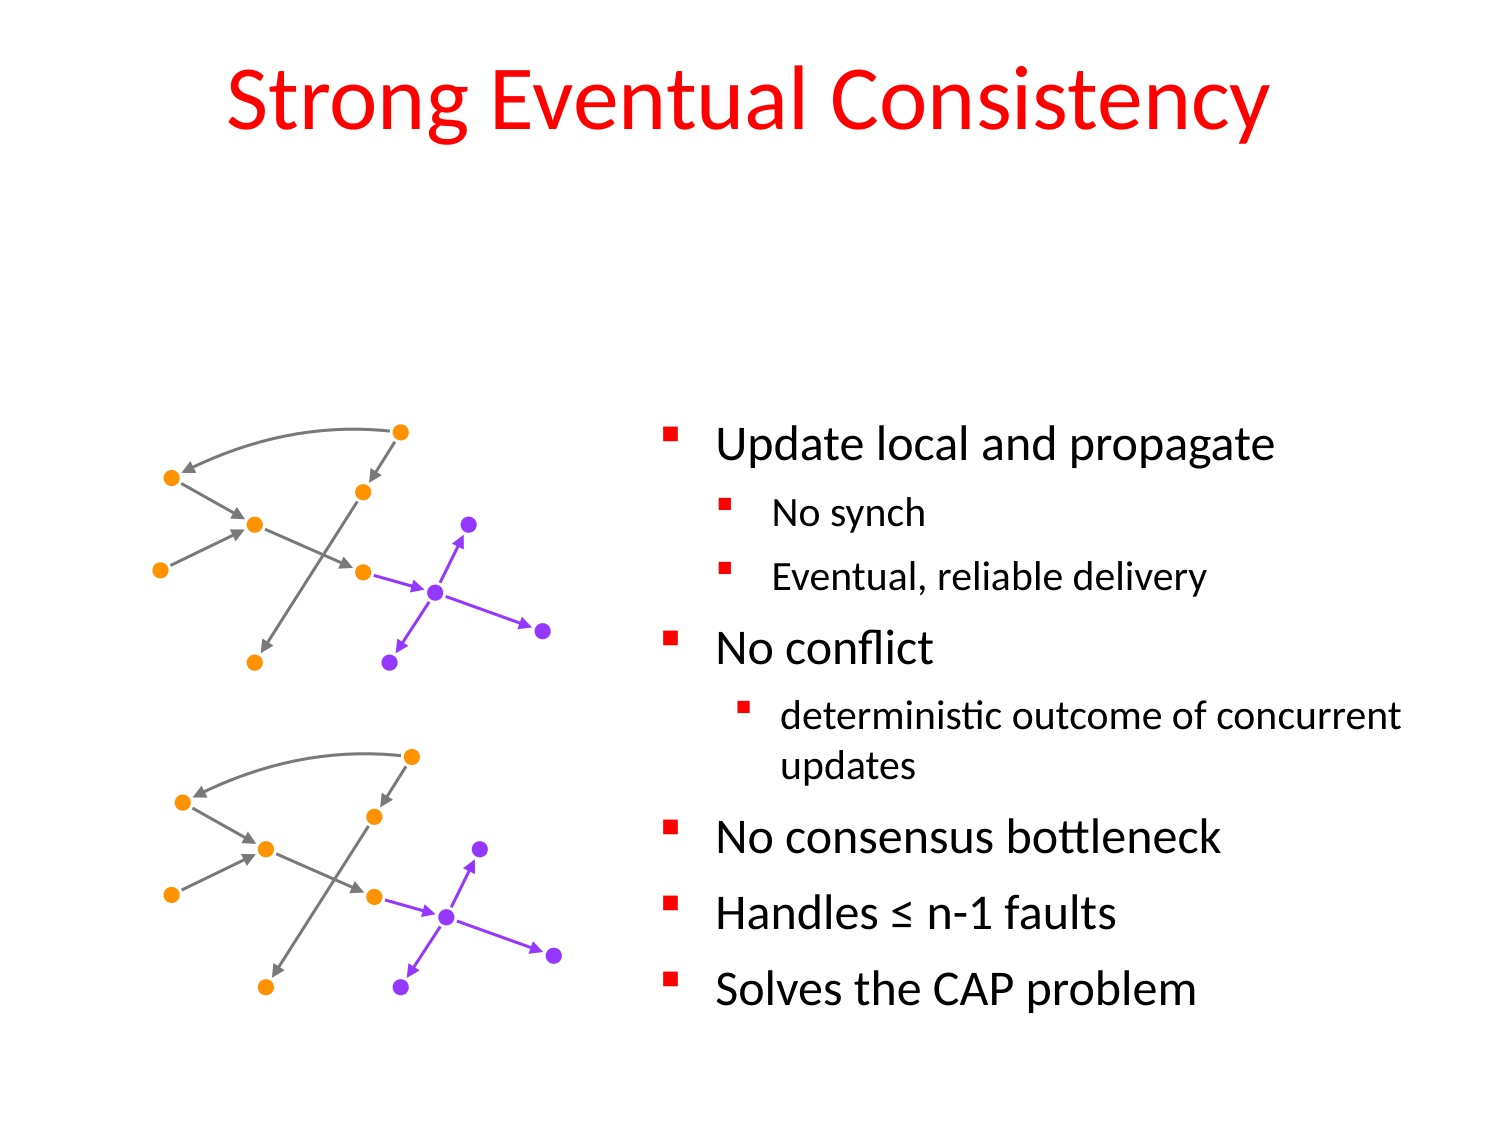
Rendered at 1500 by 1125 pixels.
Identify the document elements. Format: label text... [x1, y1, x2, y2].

title Strong Eventual Consistency [0, 0, 1500, 187]
list Update local and propagate No synch Eventual, reliable delivery No conflict deterministic outcome of concurrent updates No consensus bottleneck Handles ≤ n-1 faults Solves the CAP problem [658, 410, 1459, 1101]
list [143, 419, 567, 1000]
